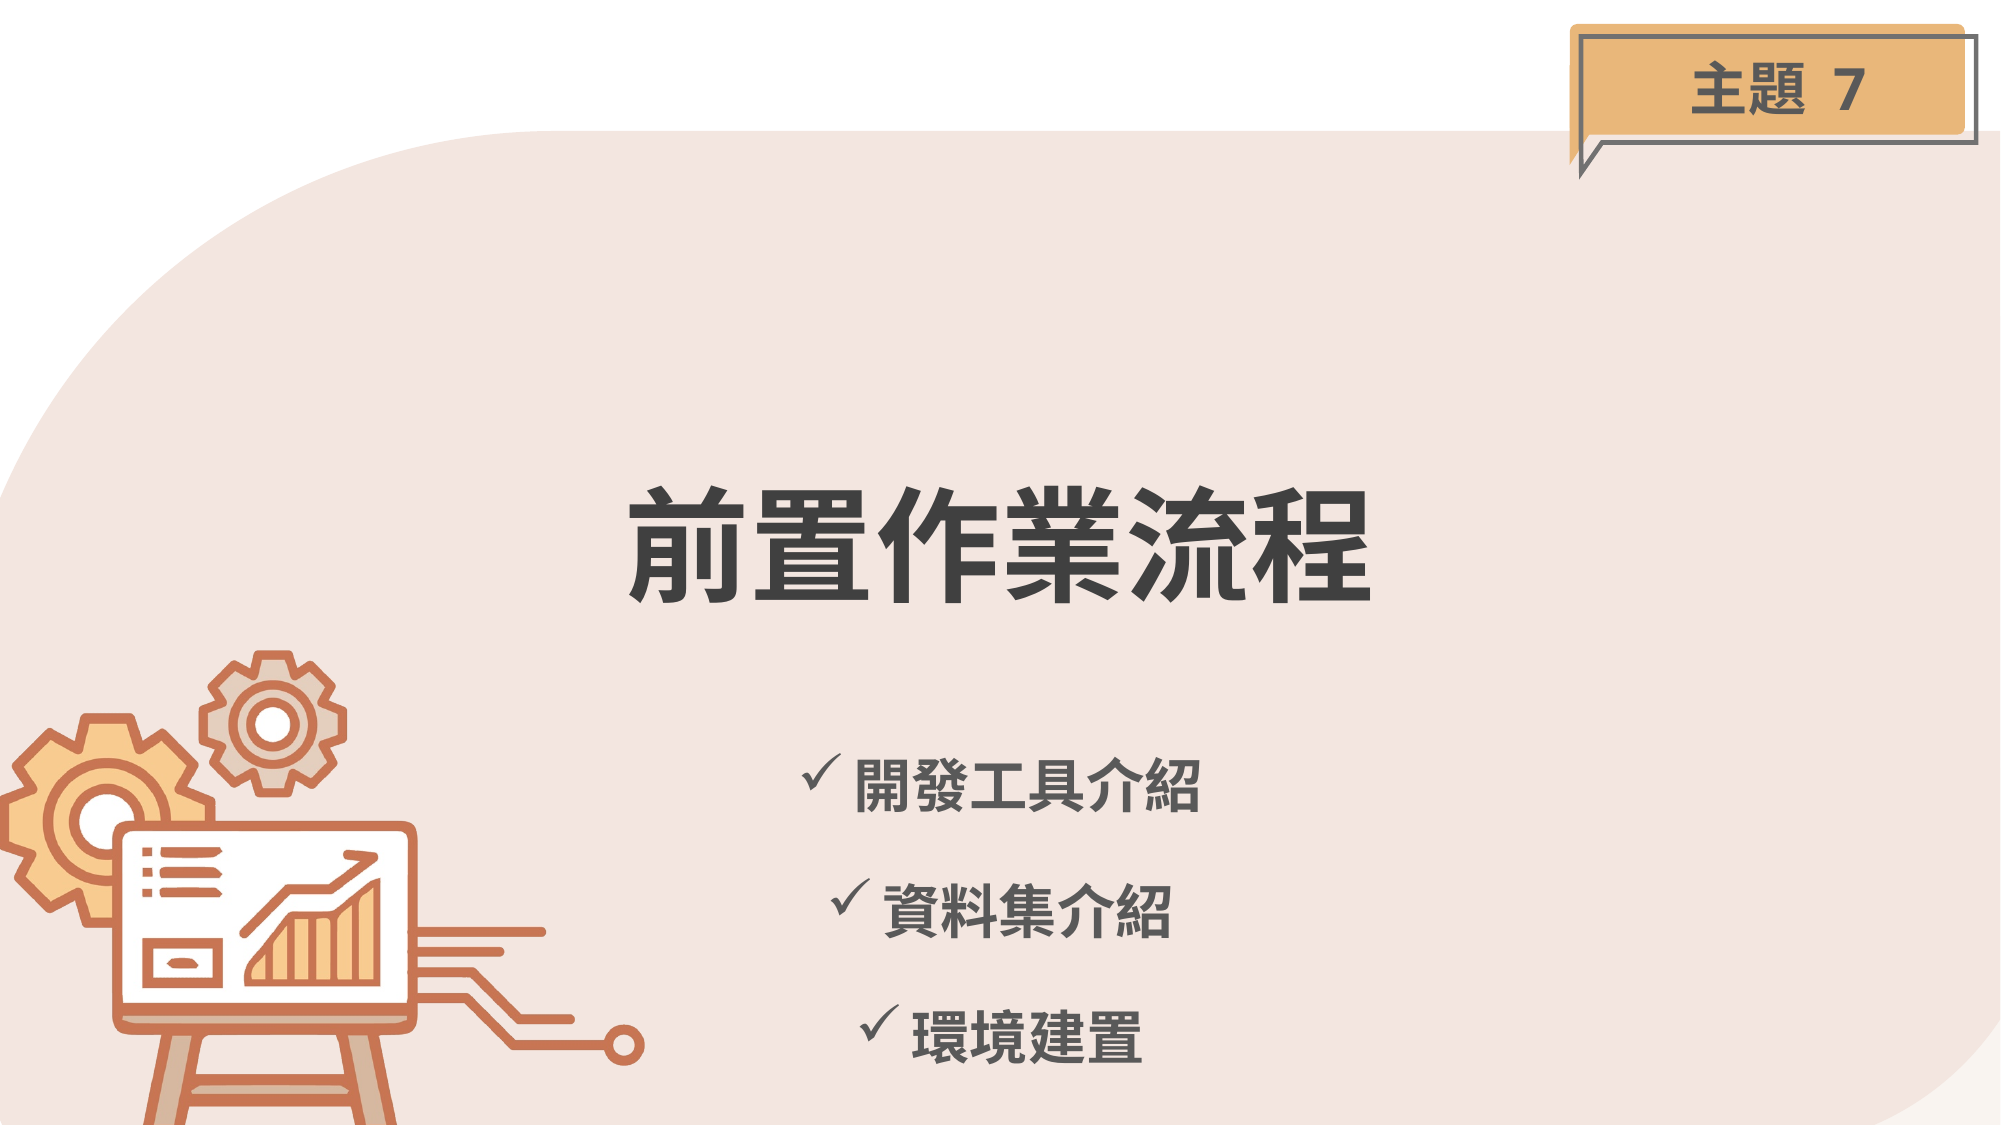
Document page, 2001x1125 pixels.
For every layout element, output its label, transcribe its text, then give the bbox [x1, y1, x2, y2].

list 主題 7 [1616, 44, 1941, 139]
picture [0, 642, 657, 1125]
title 前置作業流程 [197, 158, 1803, 625]
subtitle 開發工具介紹 資料集介紹 環境建置 [197, 706, 1803, 1115]
